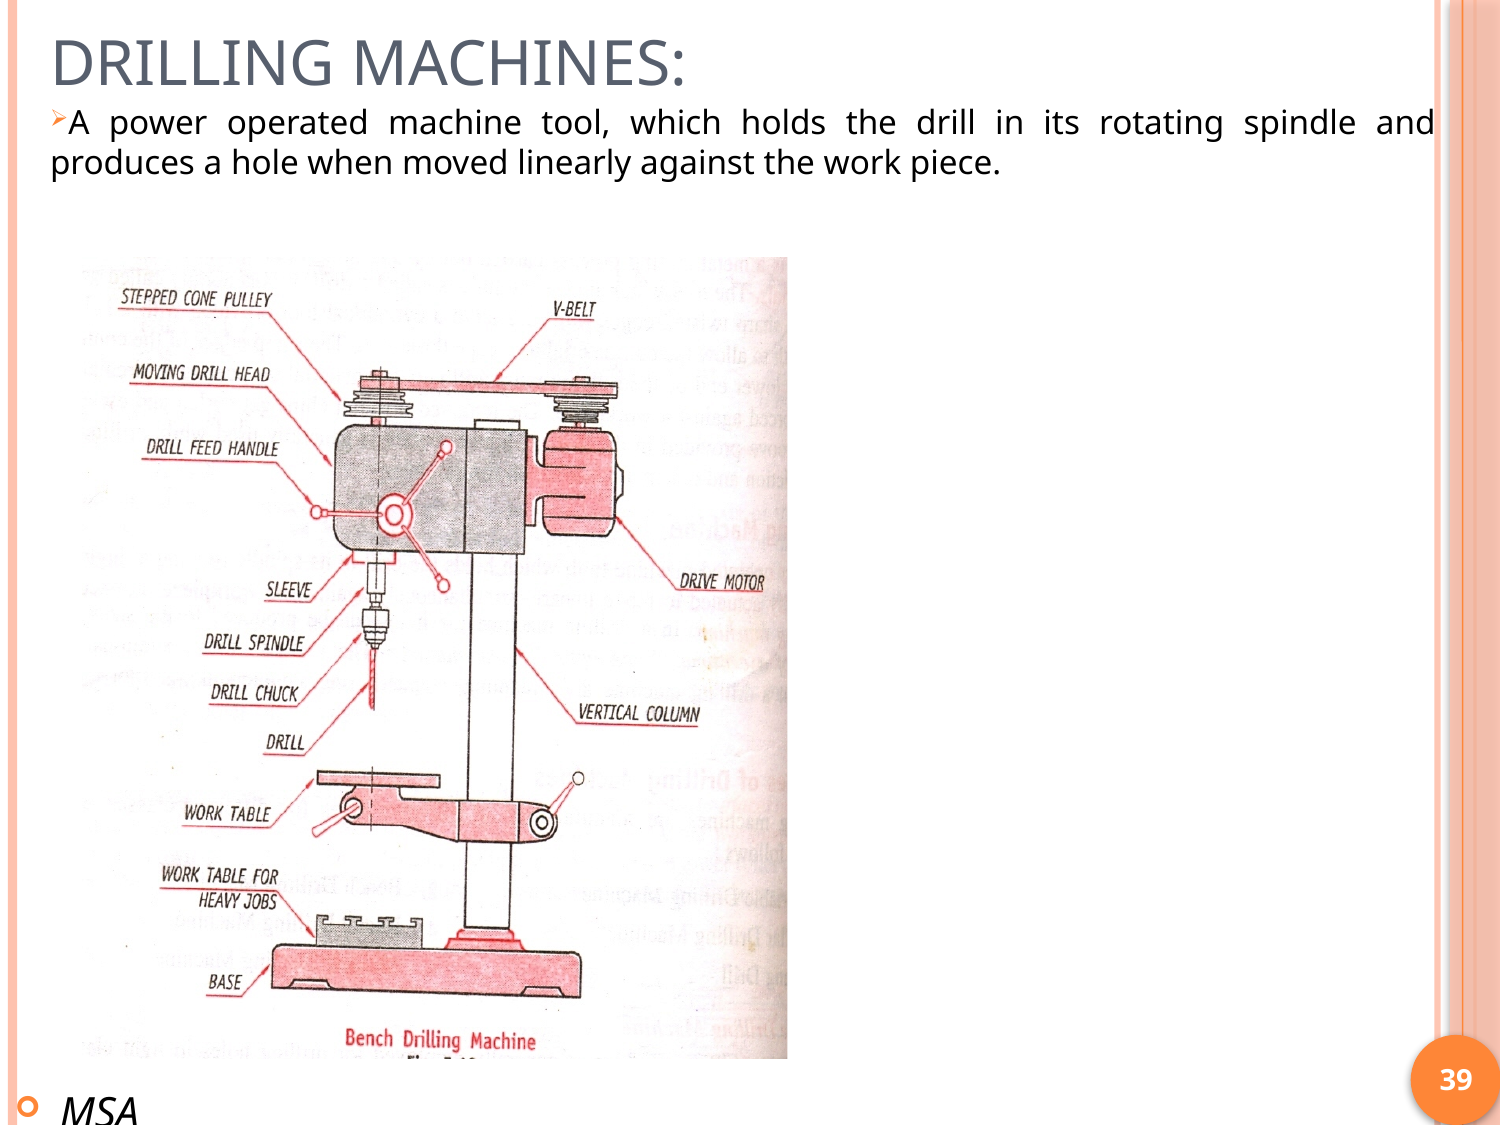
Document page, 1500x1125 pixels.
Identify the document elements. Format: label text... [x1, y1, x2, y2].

list A power operated machine tool, which holds the drill in its rotating spindle and produces a hole when moved linearly against the work piece. [35, 93, 1454, 223]
slide_number 39 [1406, 1038, 1500, 1124]
title Drilling Machines: [35, 0, 1311, 93]
picture [81, 257, 788, 1060]
